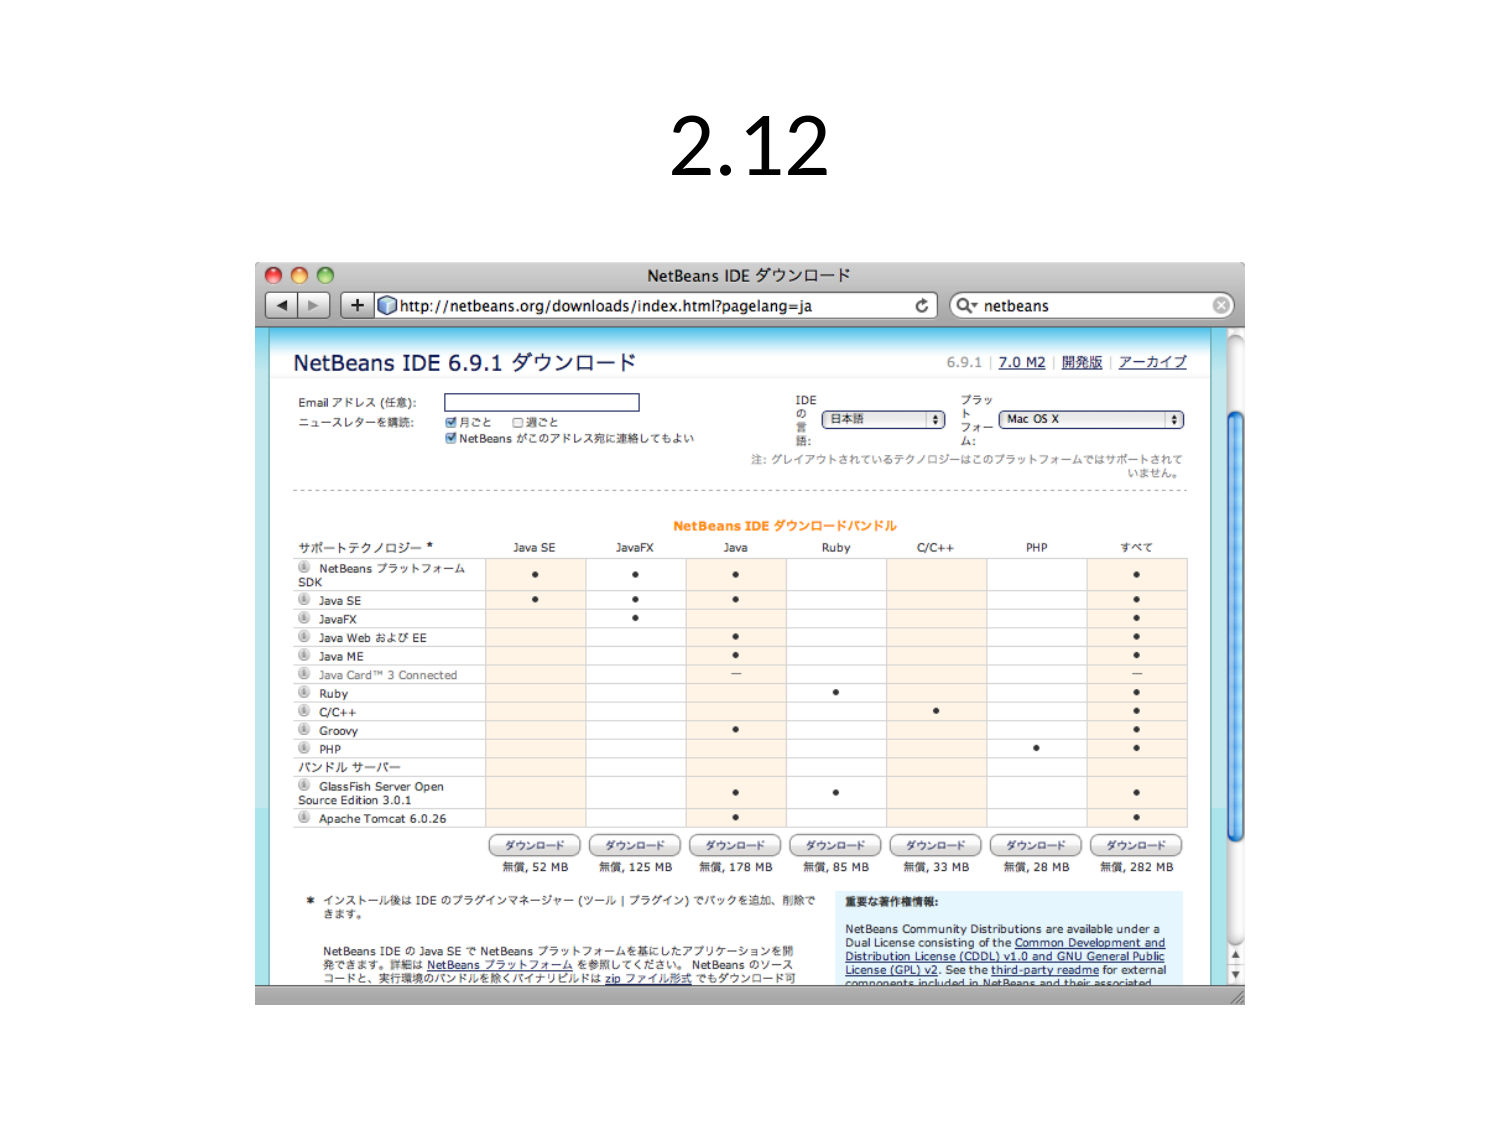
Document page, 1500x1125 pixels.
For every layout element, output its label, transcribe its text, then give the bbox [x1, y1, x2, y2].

title 2.12 [75, 45, 1425, 233]
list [254, 262, 1246, 1006]
